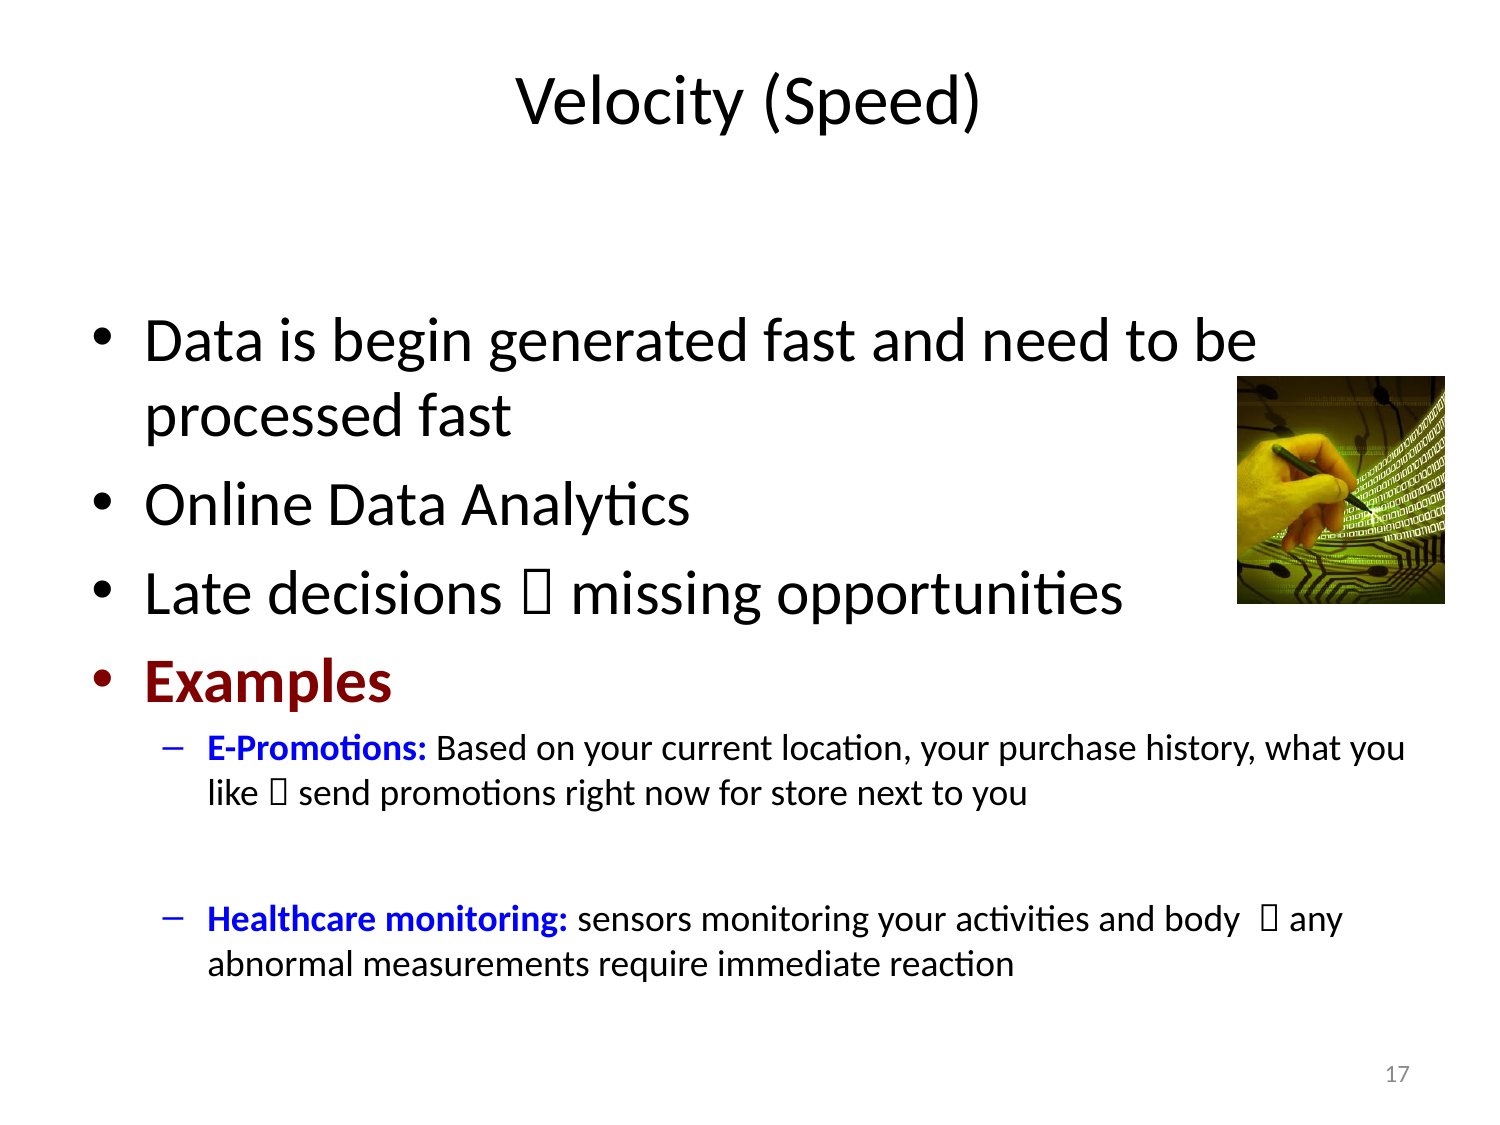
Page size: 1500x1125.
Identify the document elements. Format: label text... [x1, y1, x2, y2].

list Data is begin generated fast and need to be processed fast Online Data Analytics Late decisions  missing opportunities Examples E-Promotions: Based on your current location, your purchase history, what you like  send promotions right now for store next to you Healthcare monitoring: sensors monitoring your activities and body  any abnormal measurements require immediate reaction [76, 290, 1427, 995]
slide_number 17 [1074, 1042, 1425, 1103]
picture [1237, 376, 1445, 605]
title Velocity (Speed) [75, 45, 1425, 233]
